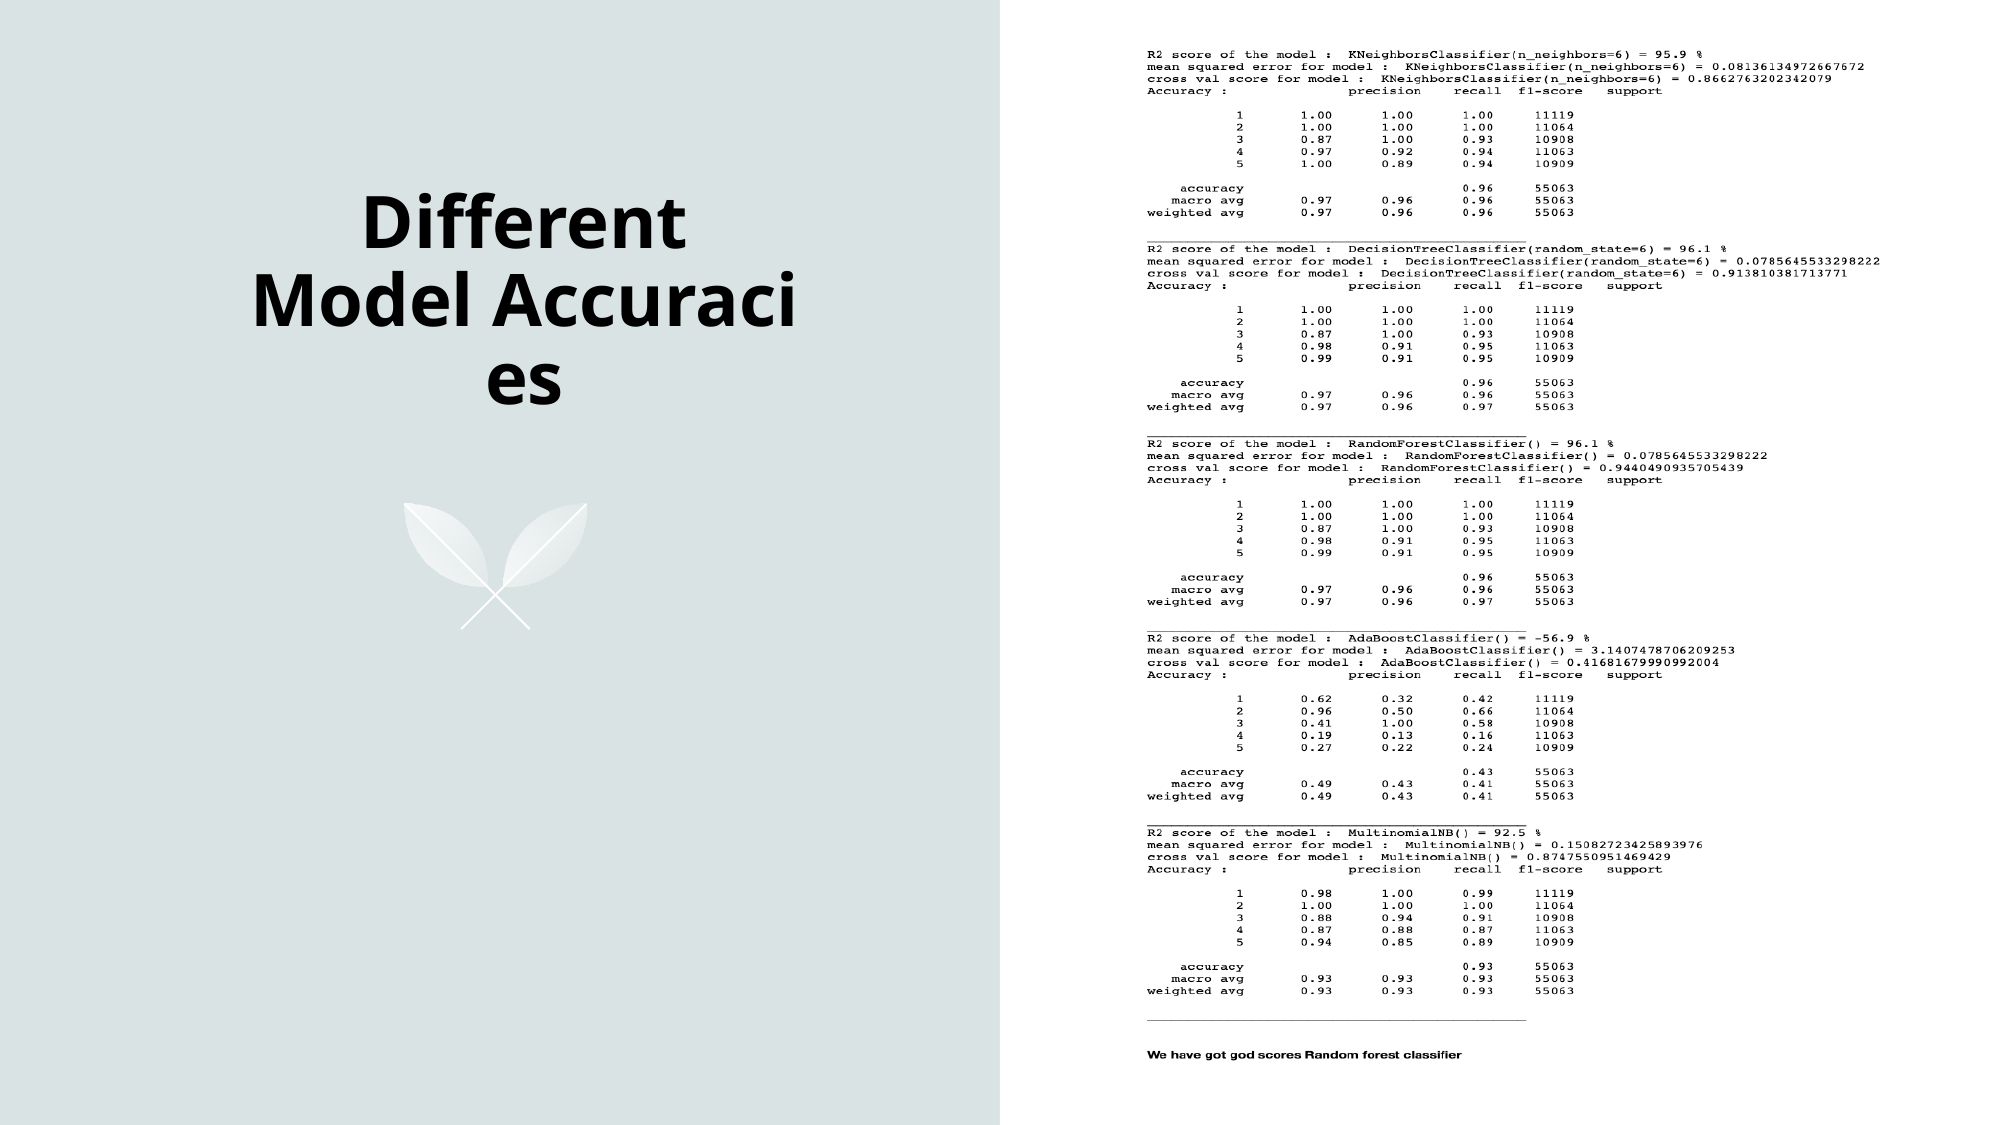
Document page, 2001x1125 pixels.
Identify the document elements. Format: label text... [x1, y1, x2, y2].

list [1043, 43, 1937, 1082]
title Different Model Accuracies [162, 178, 831, 431]
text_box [314, 465, 679, 660]
text_box [999, 0, 2000, 1125]
text_box [0, 0, 999, 1125]
